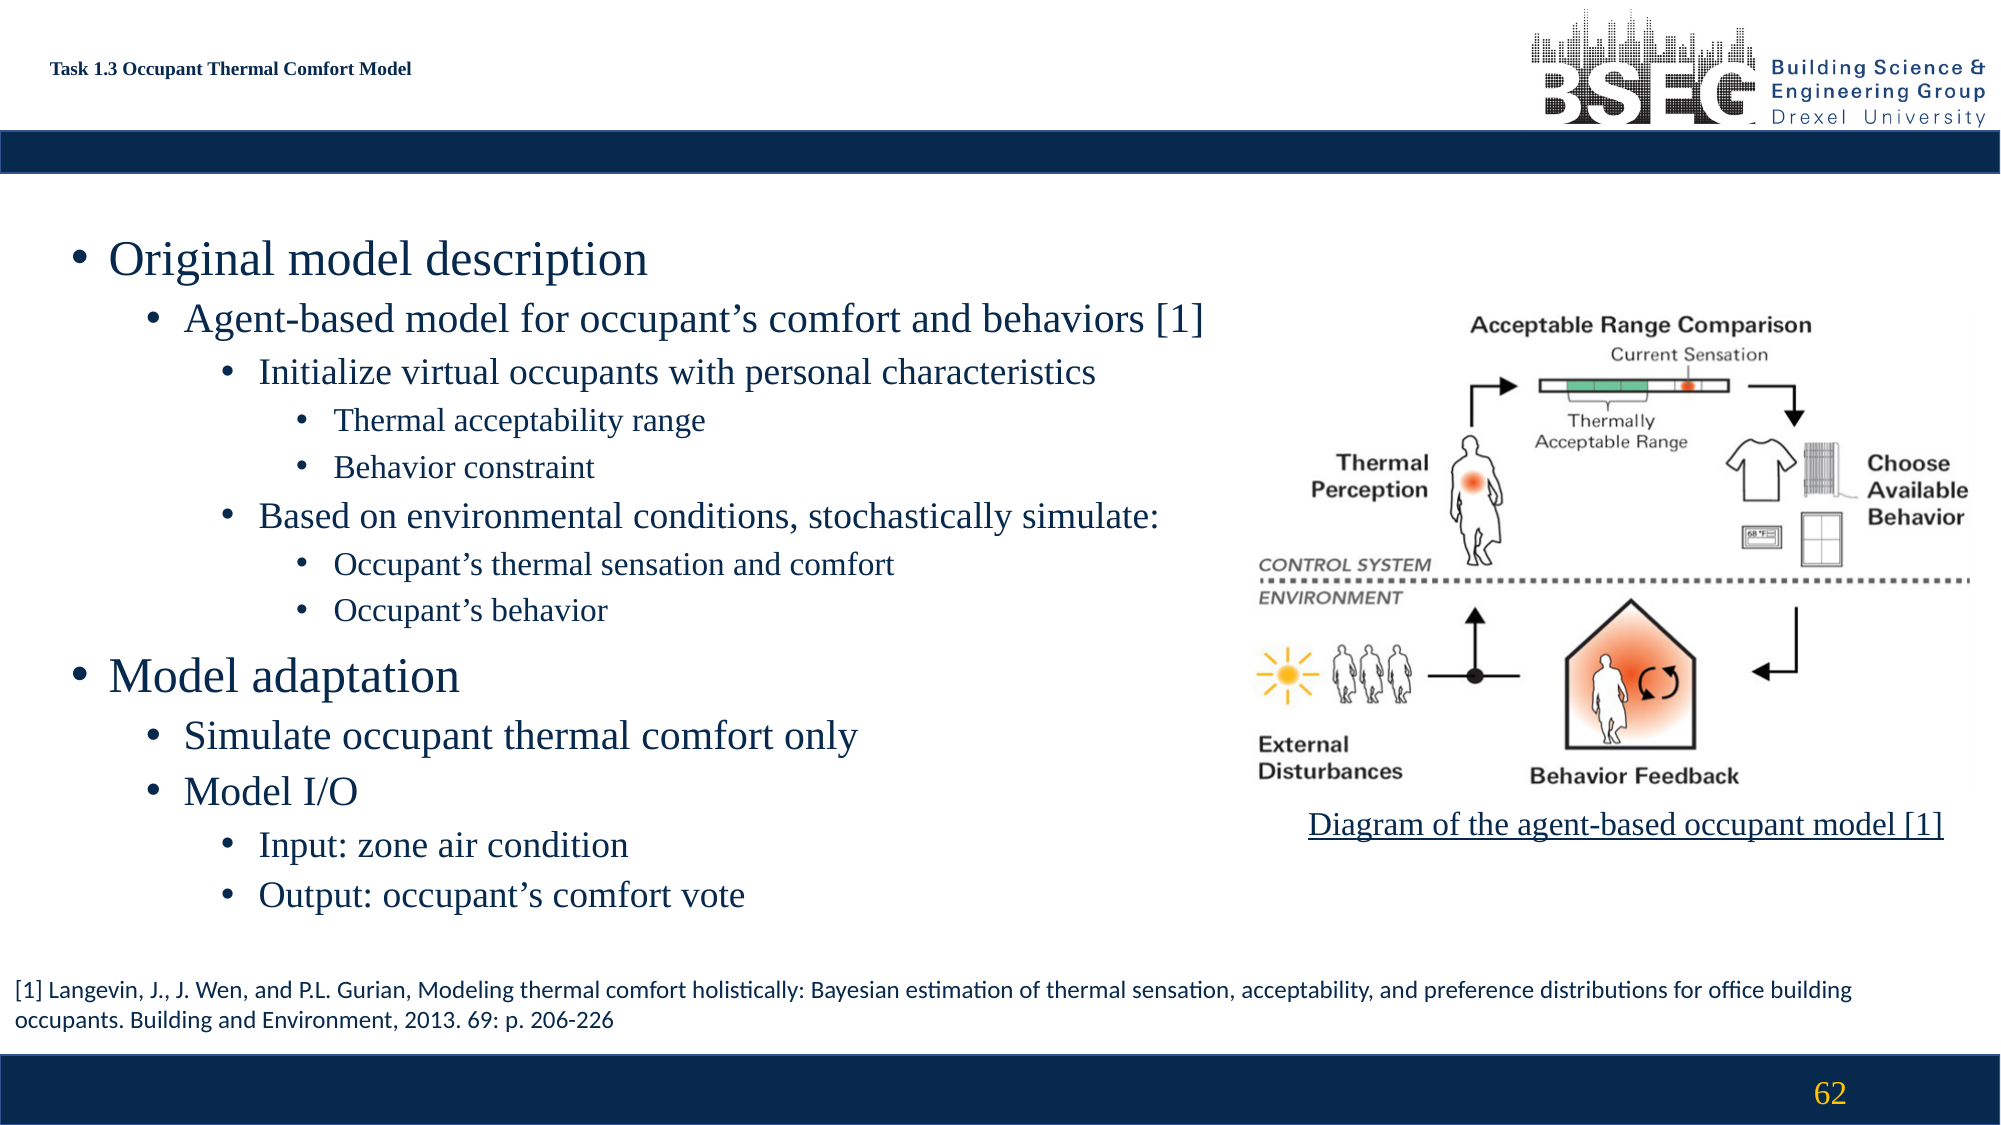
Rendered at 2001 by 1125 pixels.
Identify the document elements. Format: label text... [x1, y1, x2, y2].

picture [1524, 7, 1994, 129]
title Task 1.3 Occupant Thermal Comfort Model [34, 51, 1495, 88]
slide_number 62 [1412, 1060, 1863, 1121]
picture [1253, 307, 1970, 796]
text_box [1] Langevin, J., J. Wen, and P.L. Gurian, Modeling thermal comfort holistically: Bayesian estimation of thermal sensation, acceptability, and preference distributions for office building occupants. Building and Environment, 2013. 69: p. 206-226 [0, 965, 1973, 1041]
text_box Diagram of the agent-based occupant model [1] [1293, 795, 1982, 850]
list Original model description Agent-based model for occupant’s comfort and behaviors [1] Initialize virtual occupants with personal characteristics Thermal acceptability range Behavior constraint Based on environmental conditions, stochastically simulate: Occupant’s thermal sensation and comfort Occupant’s behavior Model adaptation Simulate occupant thermal comfort only Model I/O Input: zone air condition Output: occupant’s comfort vote [56, 225, 1231, 936]
